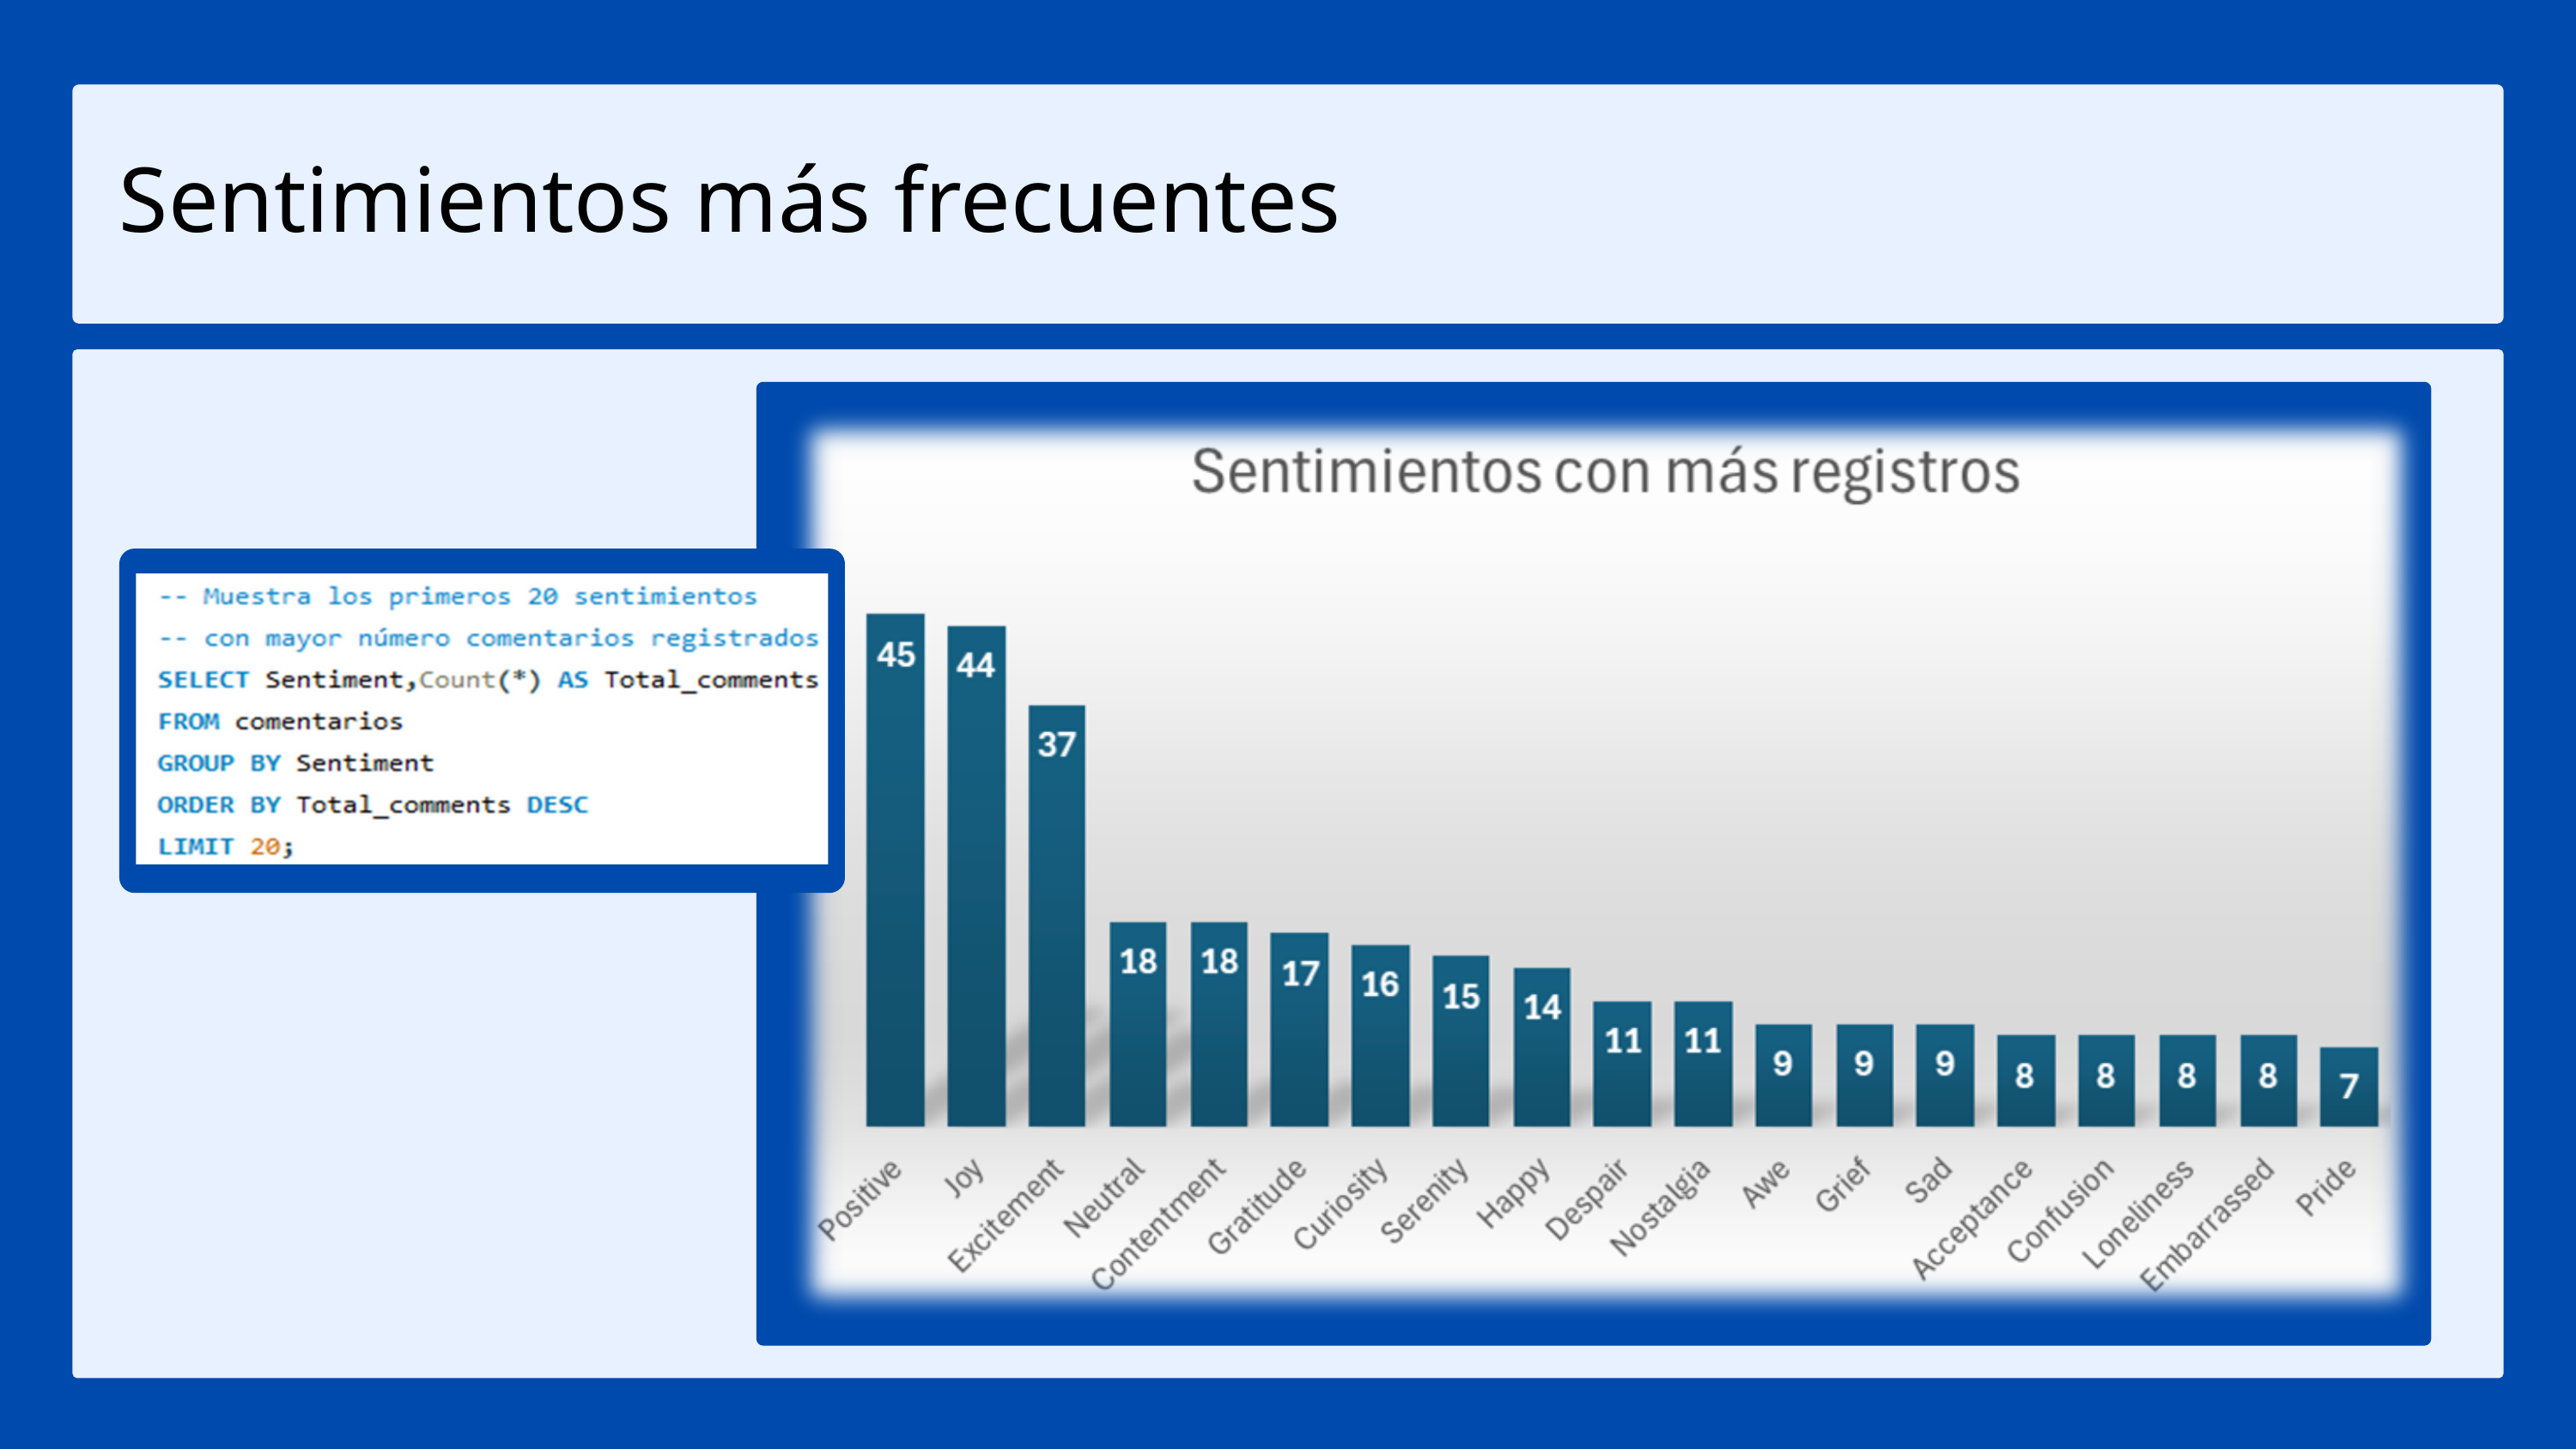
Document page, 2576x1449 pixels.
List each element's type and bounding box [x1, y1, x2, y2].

text_box [756, 381, 2432, 1346]
text_box [72, 84, 2504, 324]
text_box [118, 548, 846, 894]
text_box [72, 349, 2504, 1379]
